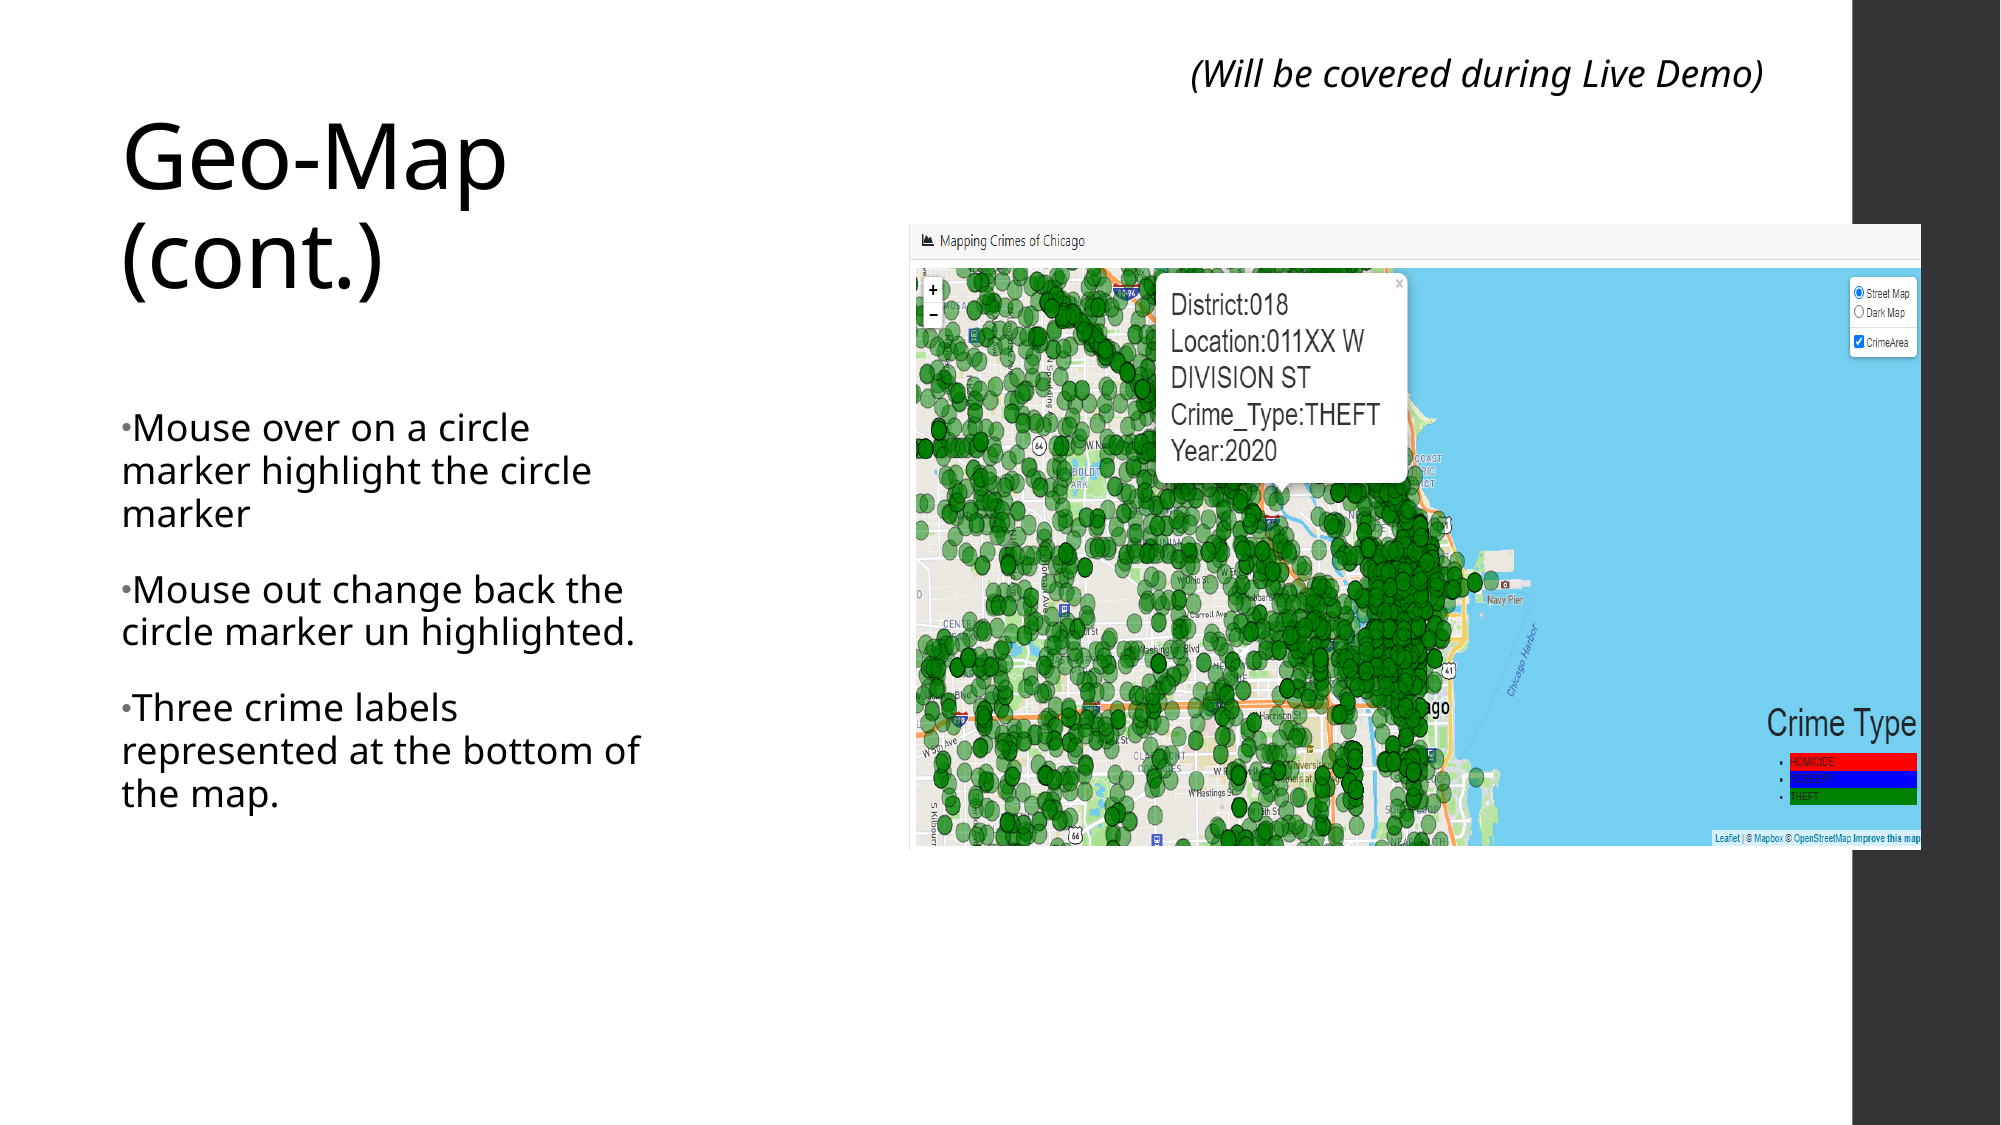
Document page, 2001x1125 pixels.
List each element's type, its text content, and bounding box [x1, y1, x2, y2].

list Mouse over on a circle marker highlight the circle marker Mouse out change back the circle marker un highlighted. Three crime labels represented at the bottom of the map. [106, 399, 682, 1021]
text_box (Will be covered during Live Demo) [1175, 42, 1780, 103]
title Geo-Map (cont.) [106, 103, 682, 370]
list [892, 224, 1921, 851]
